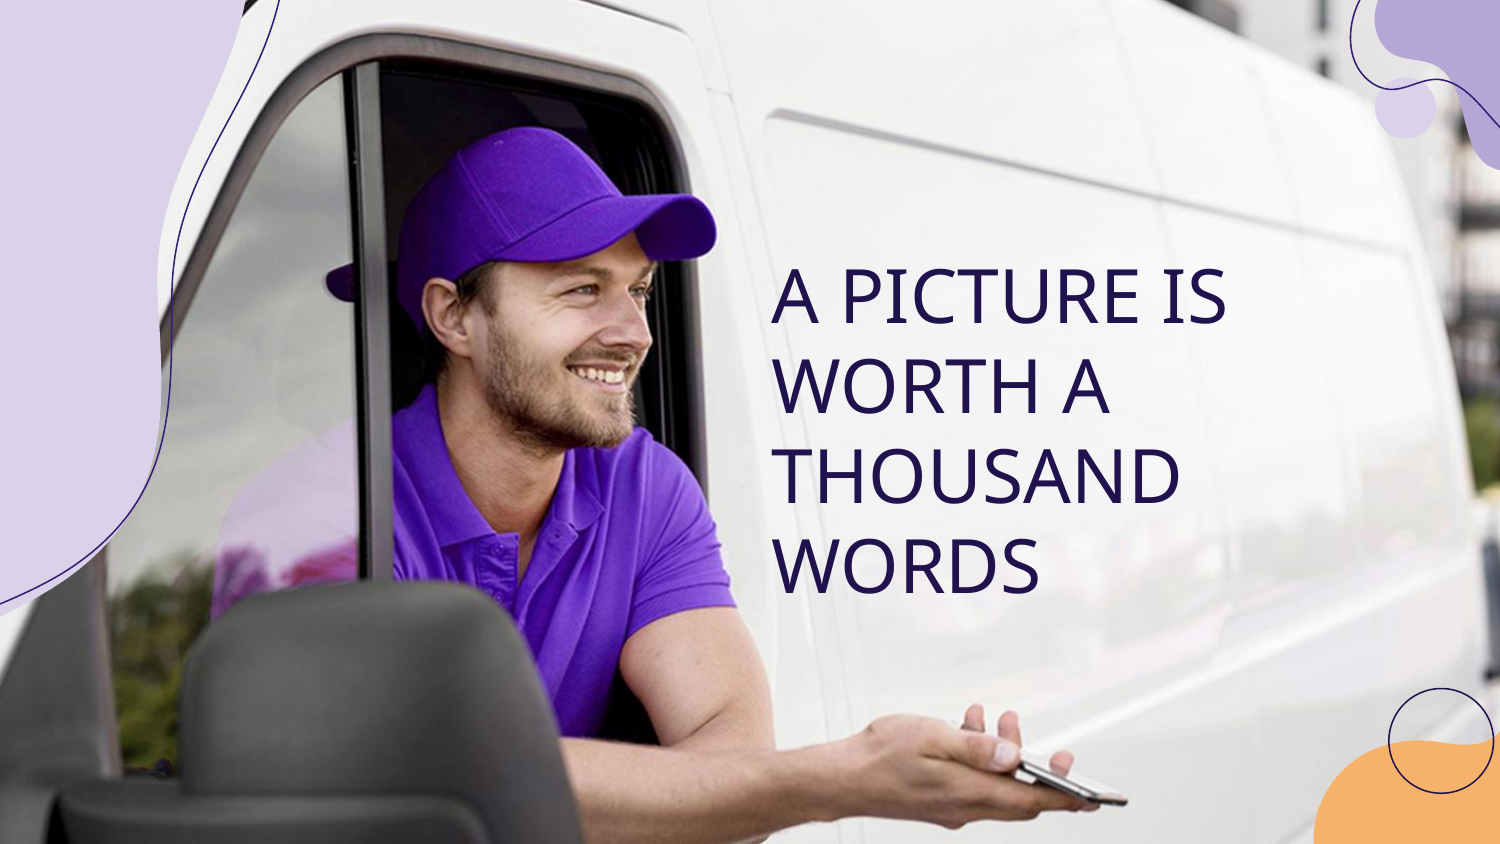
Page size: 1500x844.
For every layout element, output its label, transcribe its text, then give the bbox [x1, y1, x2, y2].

title A PICTURE IS WORTH A THOUSAND WORDS [756, 337, 1432, 519]
picture [150, 0, 278, 472]
picture [1352, 0, 1449, 87]
picture [1390, 690, 1492, 744]
picture [0, 0, 1500, 844]
